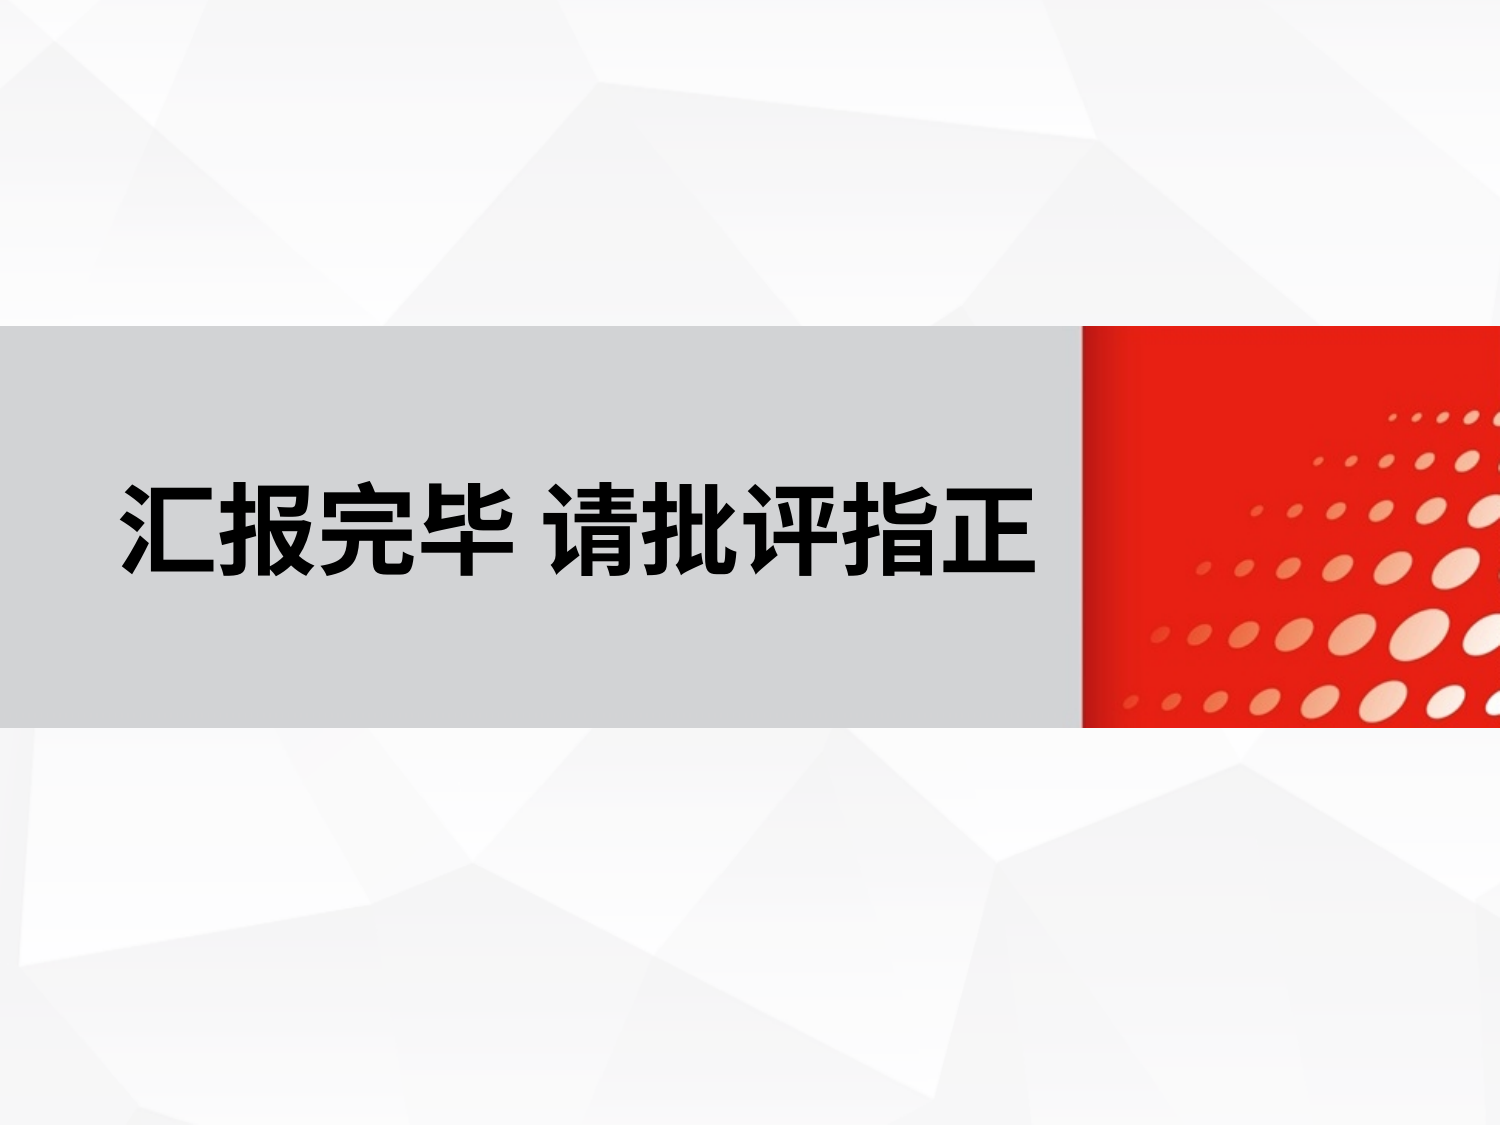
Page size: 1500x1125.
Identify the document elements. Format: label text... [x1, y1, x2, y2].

picture [0, 326, 1500, 728]
text_box 汇报完毕 请批评指正 [88, 459, 1069, 595]
